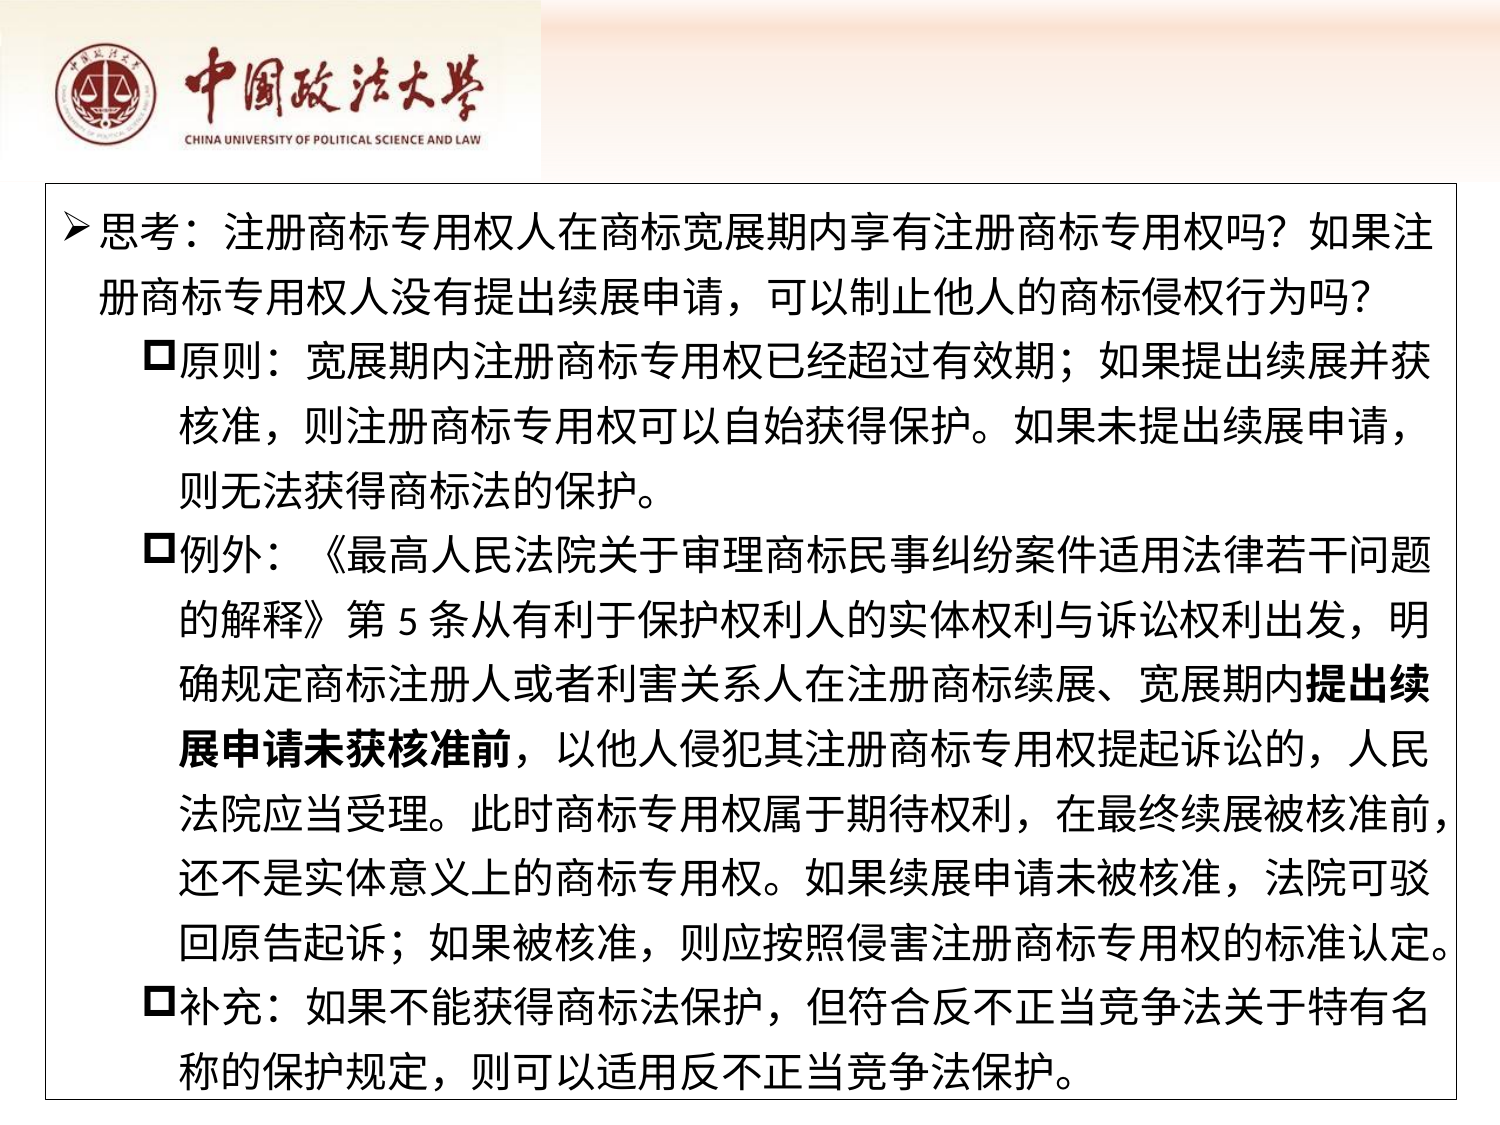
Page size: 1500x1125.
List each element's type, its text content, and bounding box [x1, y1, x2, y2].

list 思考：注册商标专用权人在商标宽展期内享有注册商标专用权吗？如果注册商标专用权人没有提出续展申请，可以制止他人的商标侵权行为吗？ 原则：宽展期内注册商标专用权已经超过有效期；如果提出续展并获核准，则注册商标专用权可以自始获得保护。如果未提出续展申请，则无法获得商标法的保护。 例外：《最高人民法院关于审理商标民事纠纷案件适用法律若干问题的解释》第5条从有利于保护权利人的实体权利与诉讼权利出发，明确规定商标注册人或者利害关系人在注册商标续展、宽展期内提出续展申请未获核准前，以他人侵犯其注册商标专用权提起诉讼的，人民法院应当受理。此时商标专用权属于期待权利，在最终续展被核准前，还不是实体意义上的商标专用权。如果续展申请未被核准，法院可驳回原告起诉；如果被核准，则应按照侵害注册商标专用权的标准认定。 补充：如果不能获得商标法保护，但符合反不正当竞争法关于特有名称的保护规定，则可以适用反不正当竞争法保护。 [45, 183, 1457, 1100]
picture [0, 0, 1500, 182]
